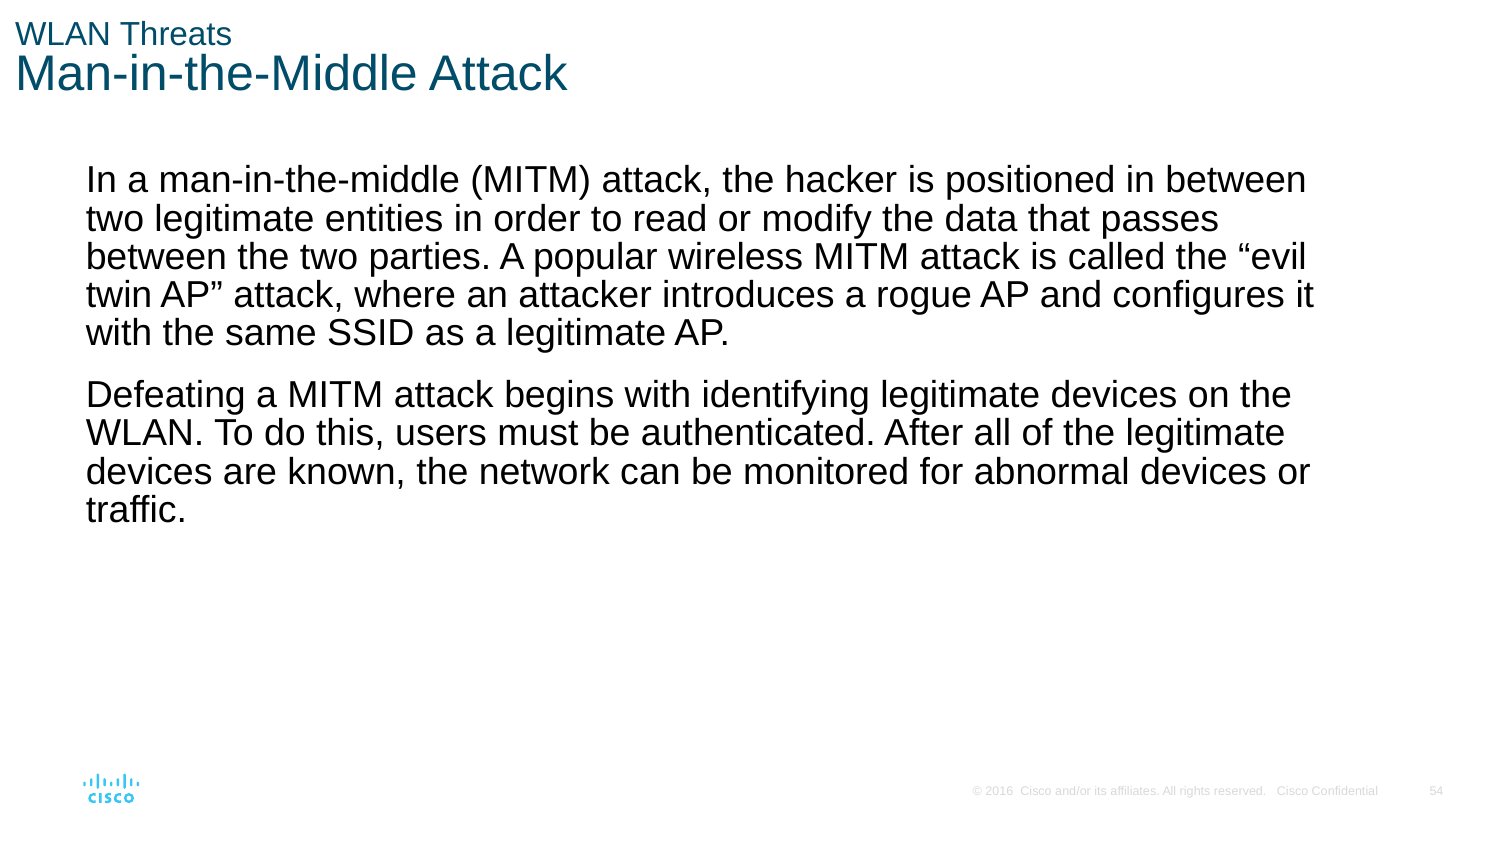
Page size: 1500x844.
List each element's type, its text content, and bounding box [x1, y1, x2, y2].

title WLAN Threats Man-in-the-Middle Attack [0, 0, 1369, 121]
list In a man-in-the-middle (MITM) attack, the hacker is positioned in between two legitimate entities in order to read or modify the data that passes between the two parties. A popular wireless MITM attack is called the “evil twin AP” attack, where an attacker introduces a rogue AP and configures it with the same SSID as a legitimate AP. Defeating a MITM attack begins with identifying legitimate devices on the WLAN. To do this, users must be authenticated. After all of the legitimate devices are known, the network can be monitored for abnormal devices or traffic. [70, 154, 1369, 702]
